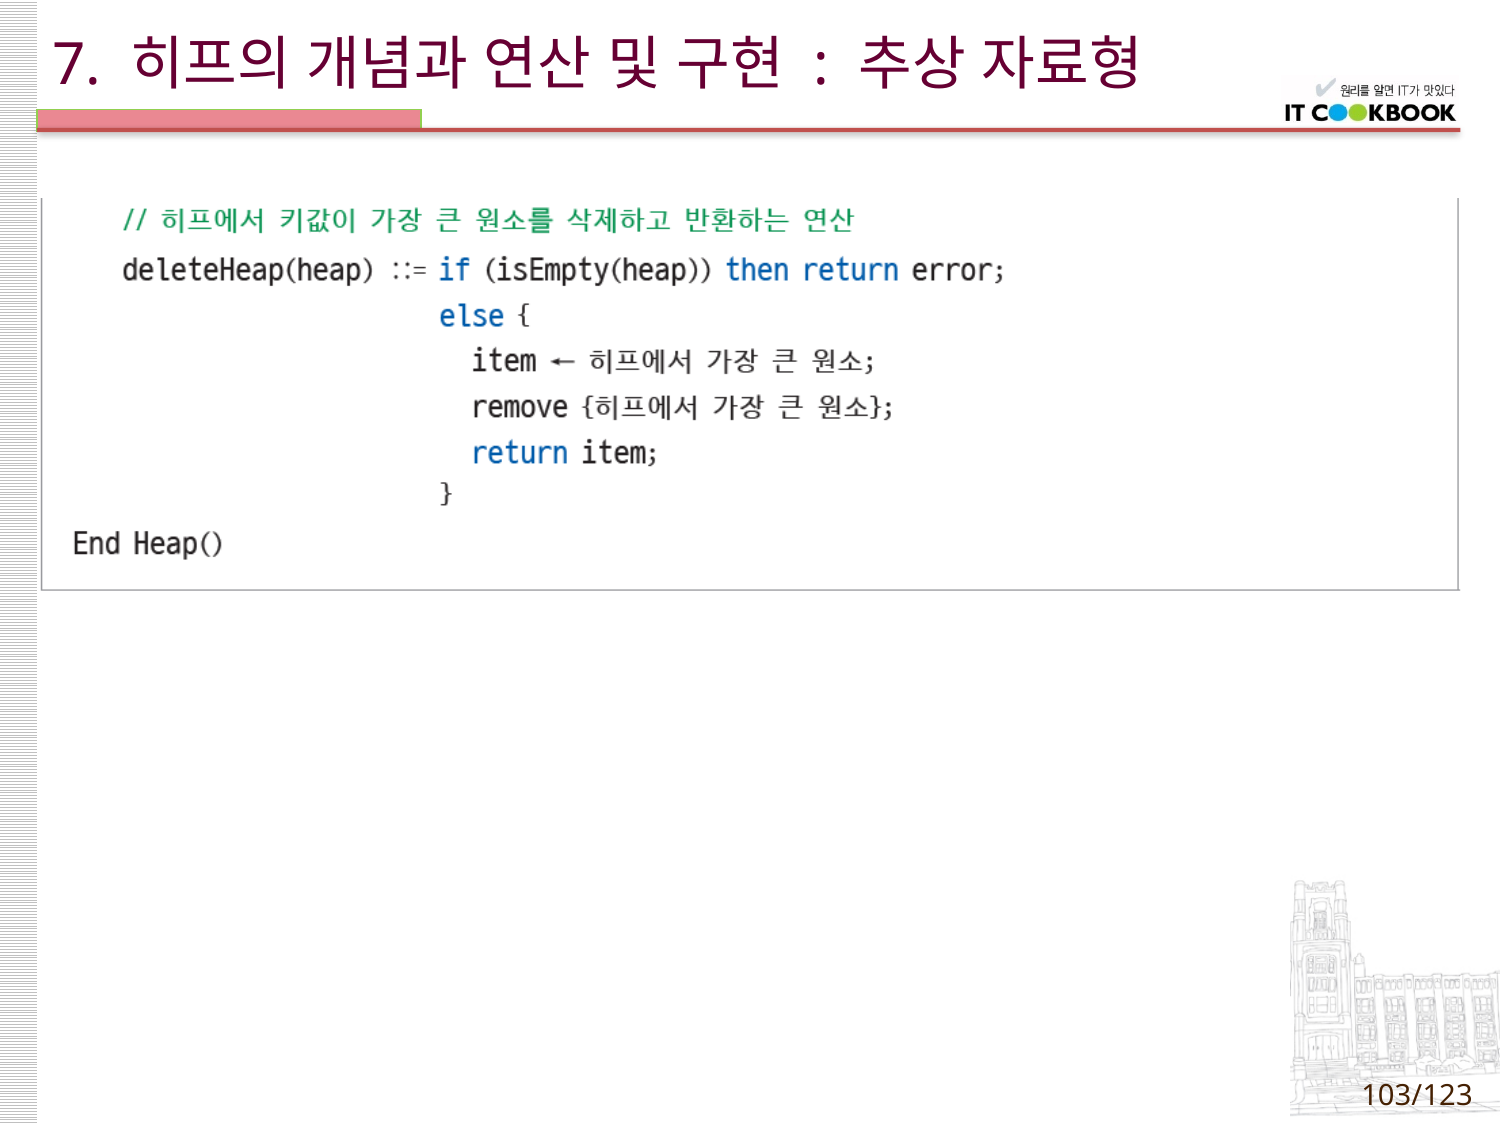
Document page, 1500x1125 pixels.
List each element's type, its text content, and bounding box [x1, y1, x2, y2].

picture [1290, 874, 1500, 1125]
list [37, 197, 1463, 596]
picture [1281, 75, 1459, 123]
title 7. 히프의 개념과 연산 및 구현 : 추상 자료형 [37, 13, 1278, 109]
